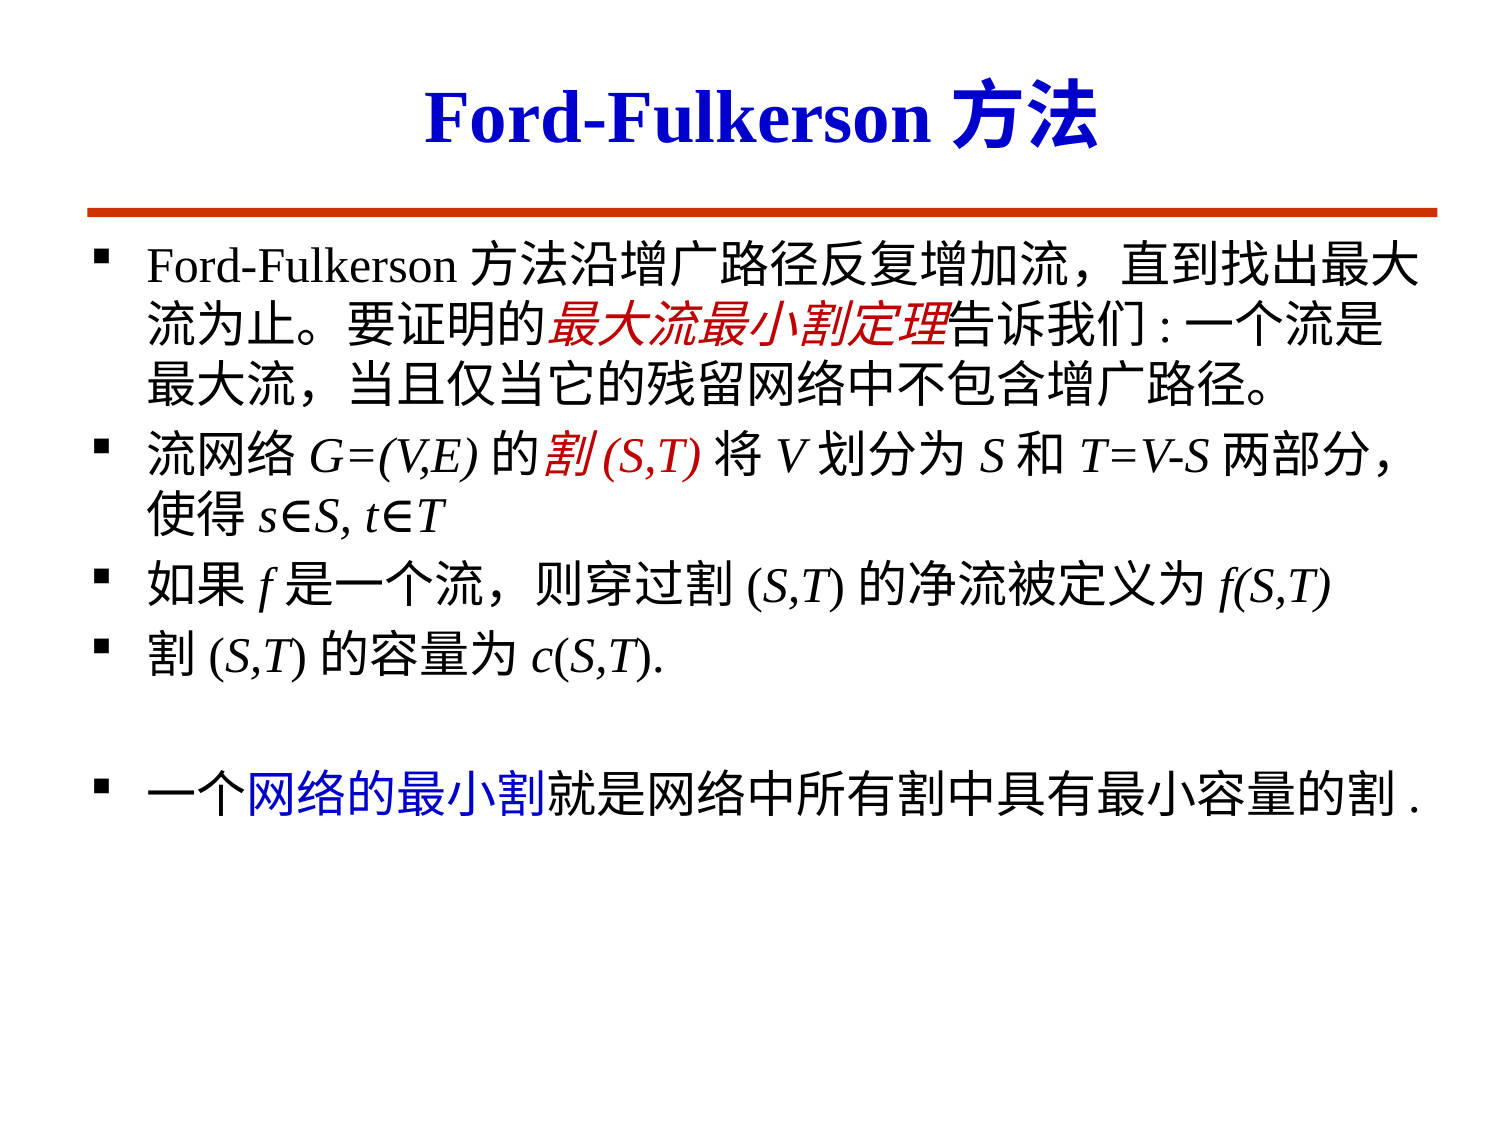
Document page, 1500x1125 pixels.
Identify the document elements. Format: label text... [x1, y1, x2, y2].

list Ford-Fulkerson方法沿增广路径反复增加流，直到找出最大流为止。要证明的最大流最小割定理告诉我们:一个流是最大流，当且仅当它的残留网络中不包含增广路径。 流网络G=(V,E)的割(S,T)将V划分为S和T=V-S两部分，使得s∈S, t∈T 如果f是一个流，则穿过割(S,T)的净流被定义为f(S,T) 割(S,T)的容量为c(S,T). 一个网络的最小割就是网络中所有割中具有最小容量的割. [75, 224, 1438, 1088]
title Ford-Fulkerson方法 [125, 37, 1400, 188]
